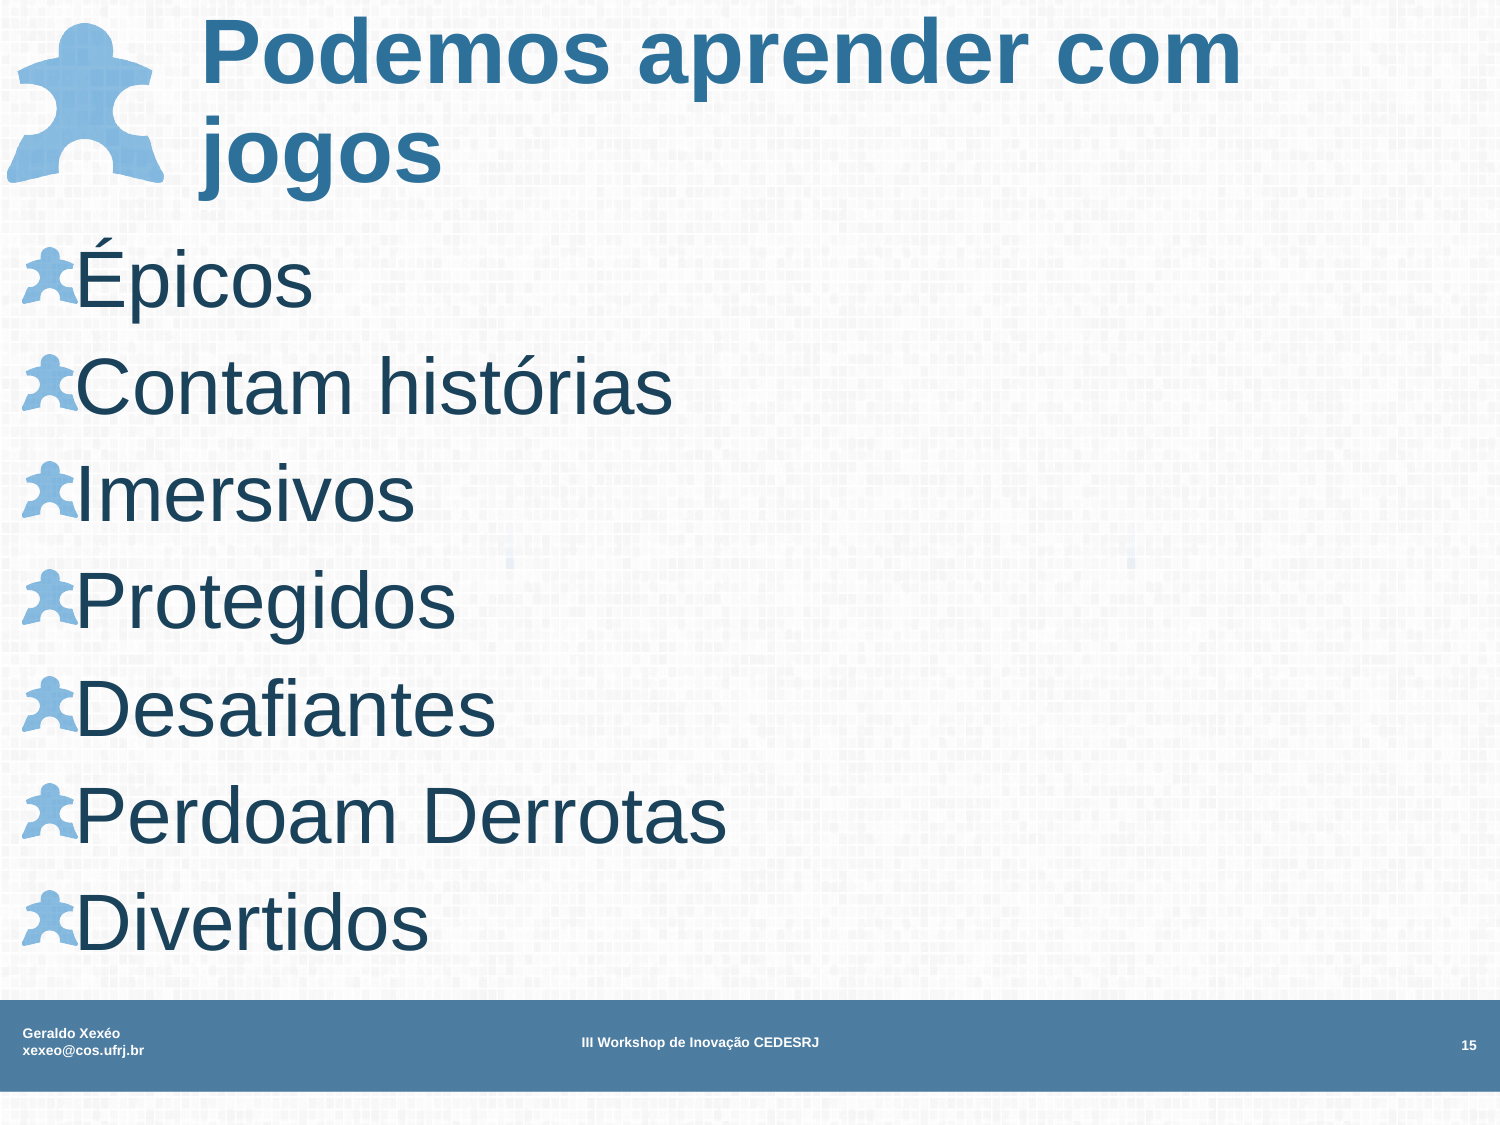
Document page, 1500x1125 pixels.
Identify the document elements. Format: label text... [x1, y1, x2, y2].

picture [0, 0, 1500, 1125]
slide_number Geraldo Xexéo xexeo@cos.ufrj.br [7, 1017, 203, 1066]
title Podemos aprender com jogos [185, 11, 1481, 195]
slide_number 15 [1297, 1021, 1492, 1069]
list Épicos Contam histórias Imersivos Protegidos Desafiantes Perdoam Derrotas Divertidos [7, 220, 1481, 976]
footer III Workshop de Inovação CEDESRJ [483, 1017, 919, 1066]
